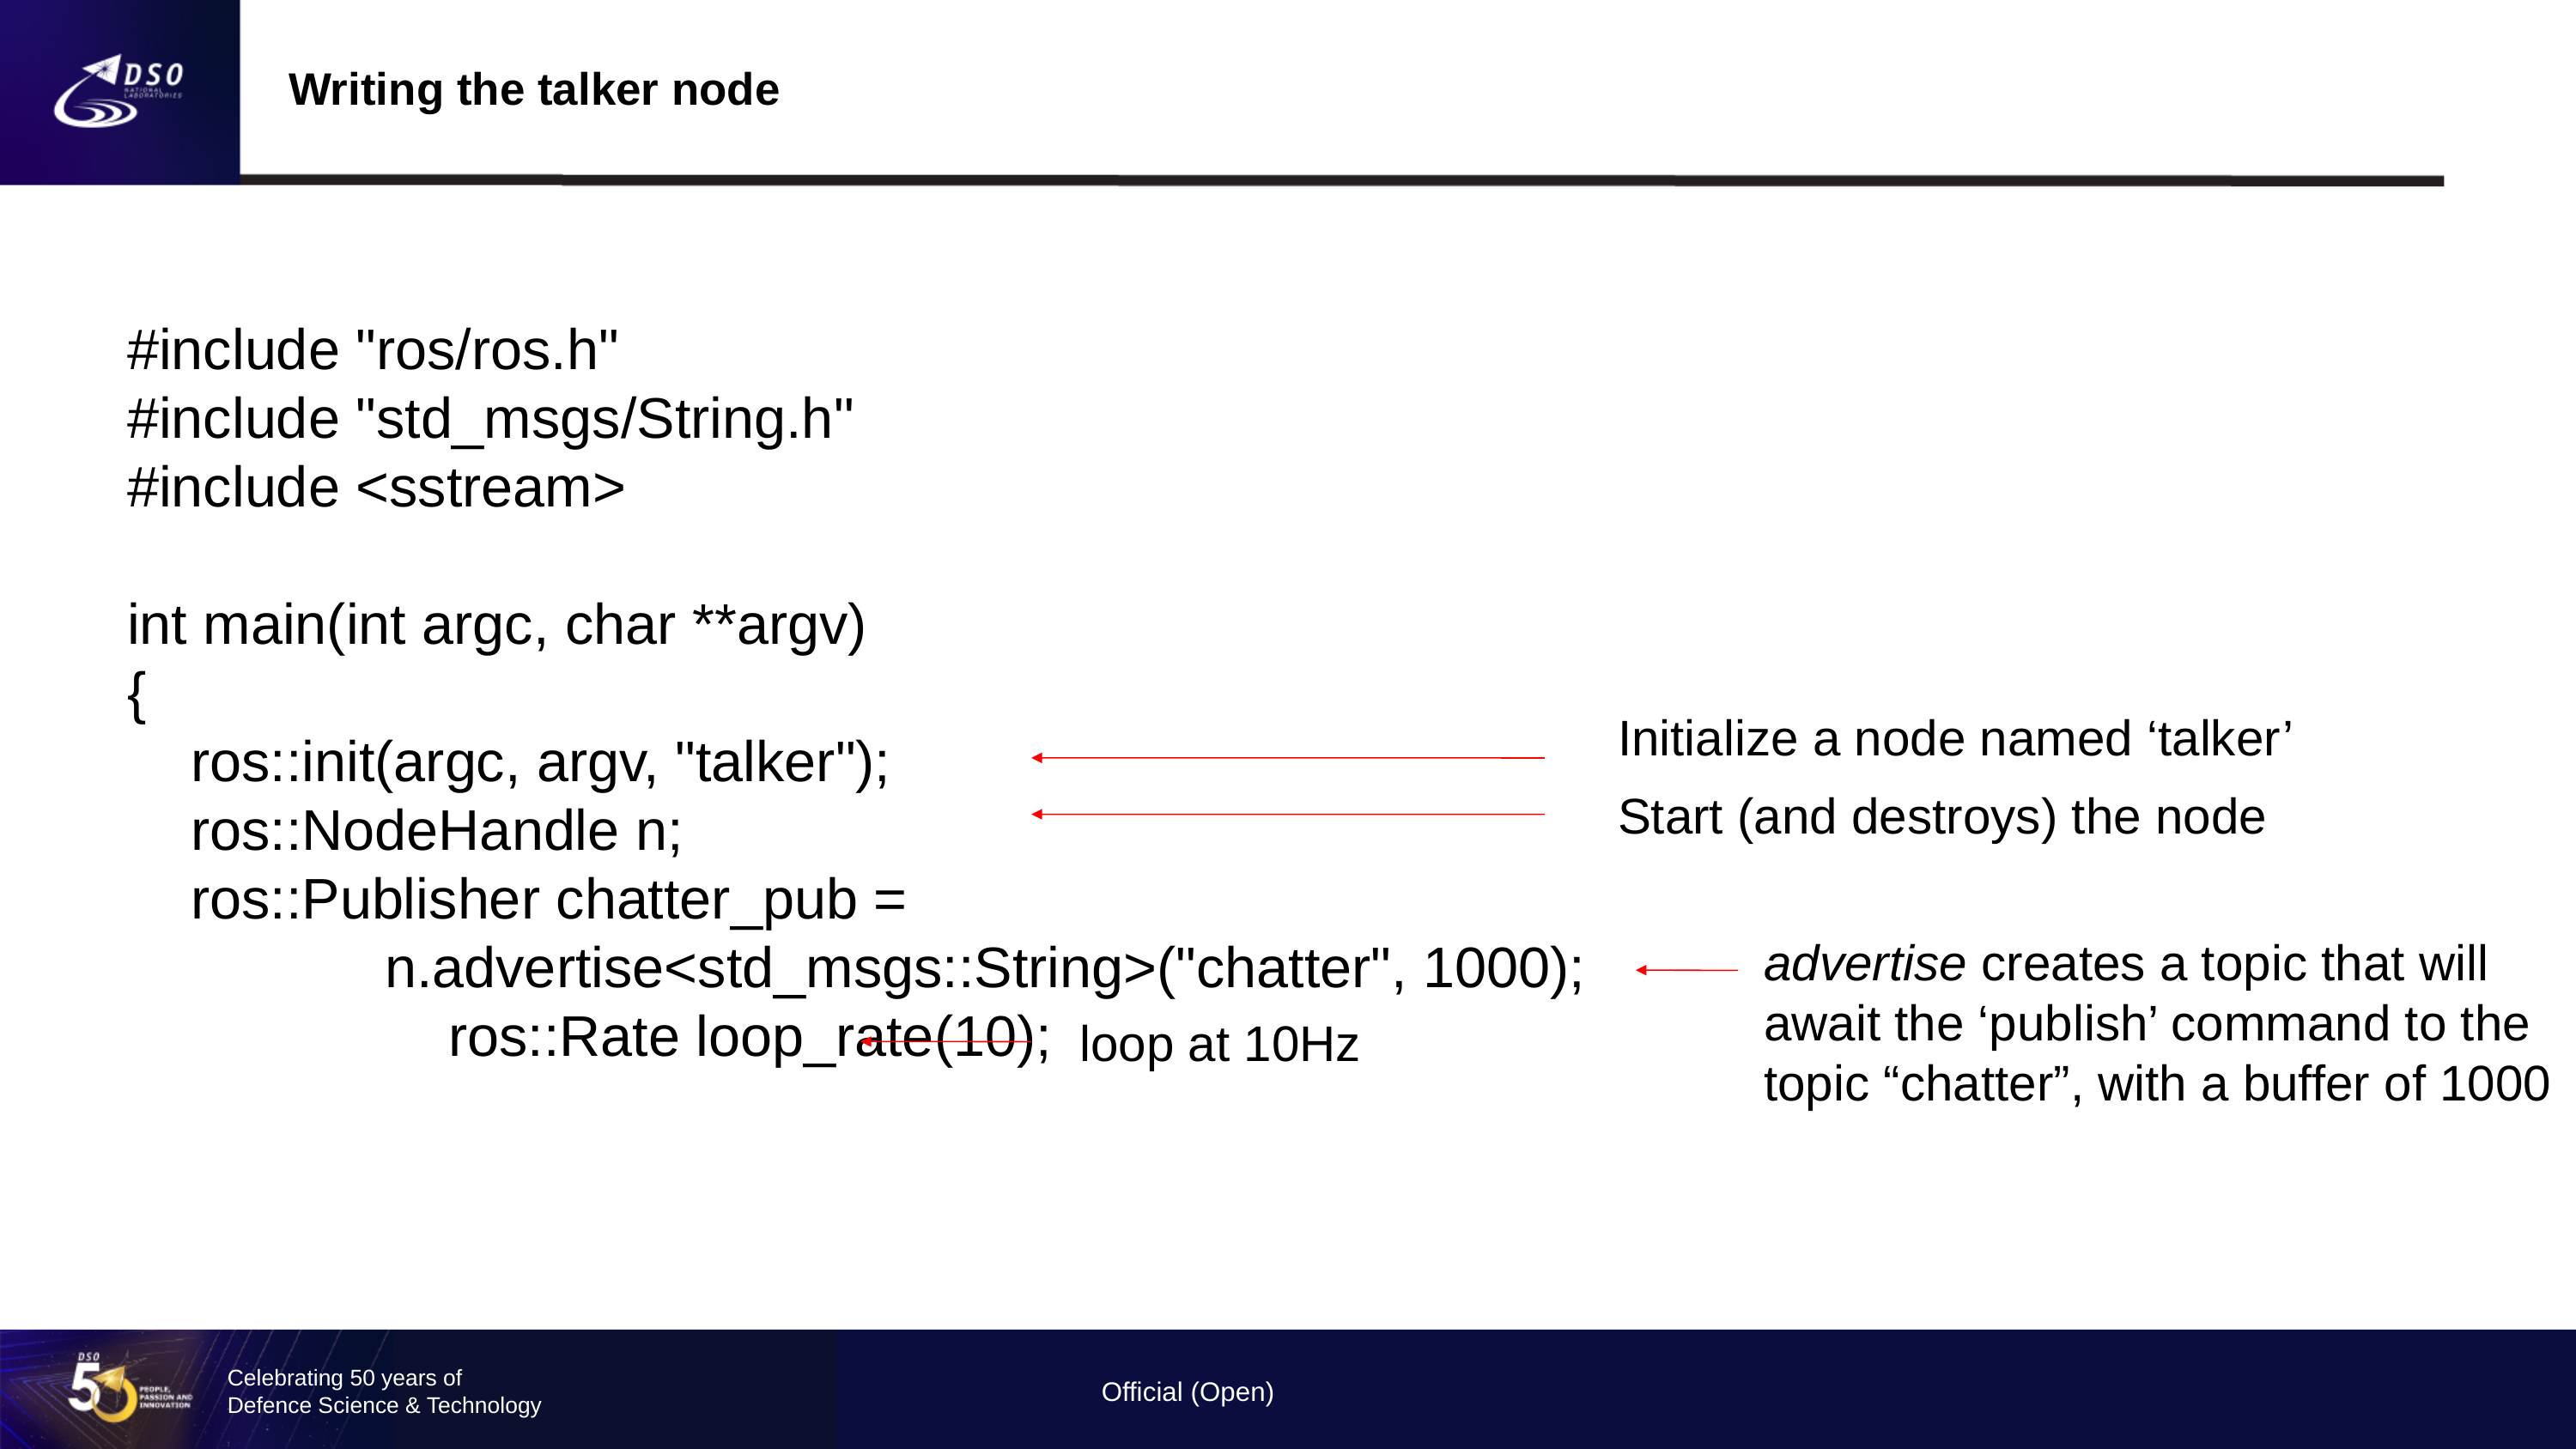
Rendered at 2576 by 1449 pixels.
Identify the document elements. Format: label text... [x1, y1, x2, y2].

text_box Start (and destroys) the node [1592, 758, 2444, 870]
text_box Initialize a node named ‘talker’ [1592, 680, 2444, 758]
text_box #include "ros/ros.h" #include "std_msgs/String.h" #include <sstream> int main(int argc, char **argv) { ros::init(argc, argv, "talker"); ros::NodeHandle n; ros::Publisher chatter_pub = n.advertise<std_msgs::String>("chatter", 1000); ros::Rate loop_rate(10); [101, 286, 2444, 1368]
text_box [1031, 809, 1545, 820]
text_box advertise creates a topic that will await the ‘publish’ command to the topic “chatter”, with a buffer of 1000 [1738, 905, 2576, 1137]
text_box [860, 1036, 1032, 1047]
text_box [1031, 752, 1545, 764]
text_box Writing the talker node [263, 40, 2485, 142]
text_box [1635, 964, 1738, 976]
picture [0, 0, 2576, 1449]
text_box loop at 10Hz [1054, 985, 1905, 1097]
